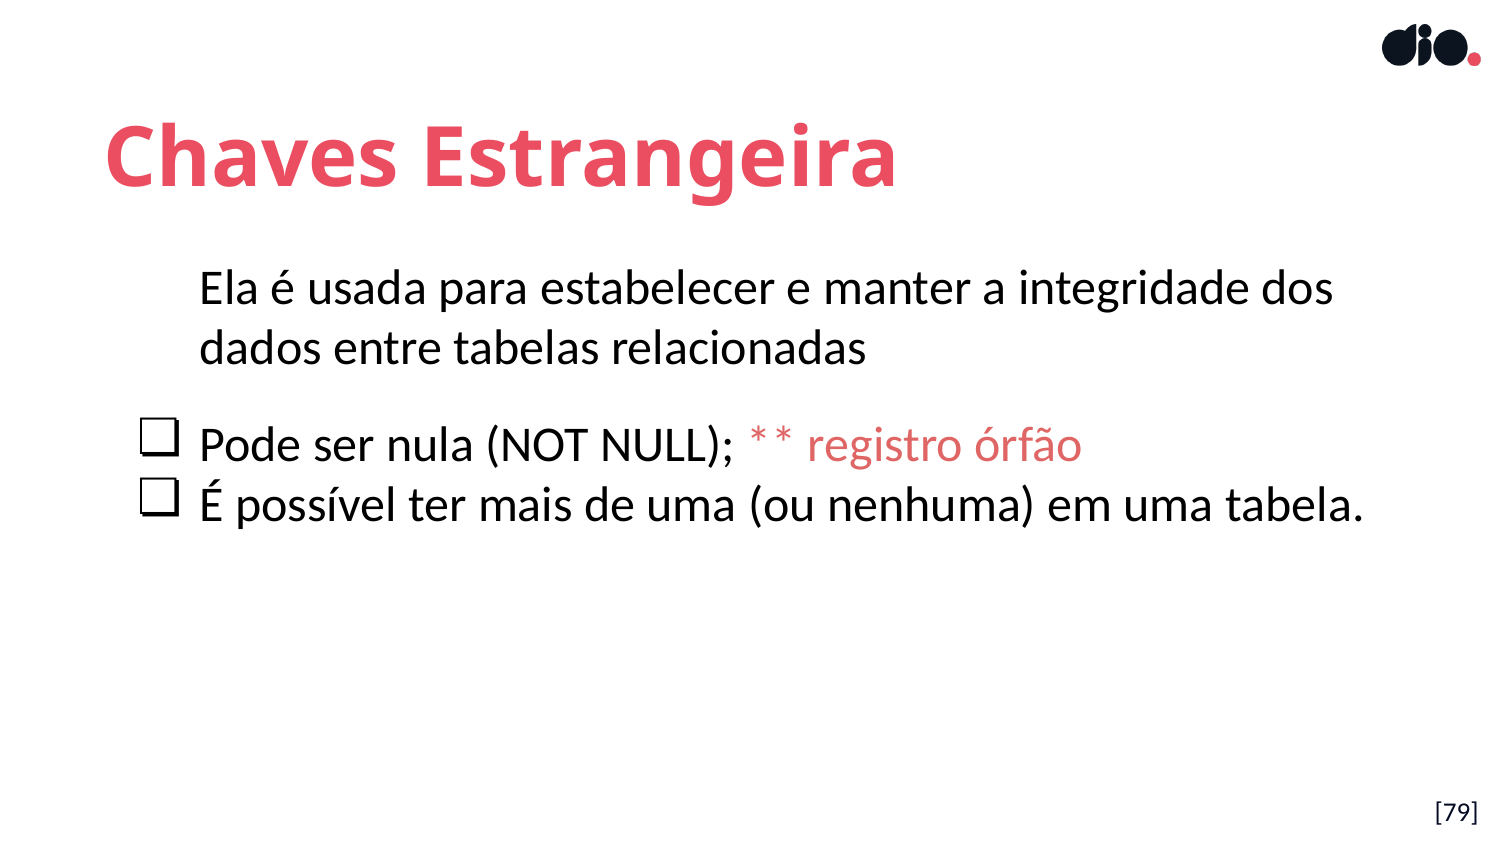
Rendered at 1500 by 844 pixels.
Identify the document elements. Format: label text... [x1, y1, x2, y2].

picture [1382, 24, 1481, 67]
text_box Ela é usada para estabelecer e manter a integridade dos dados entre tabelas relacionadas Pode ser nula (NOT NULL); ** registro órfão É possível ter mais de uma (ou nenhuma) em uma tabela. [109, 239, 1425, 750]
slide_number [79] [1403, 779, 1494, 844]
text_box Chaves Estrangeira [88, 76, 1404, 216]
